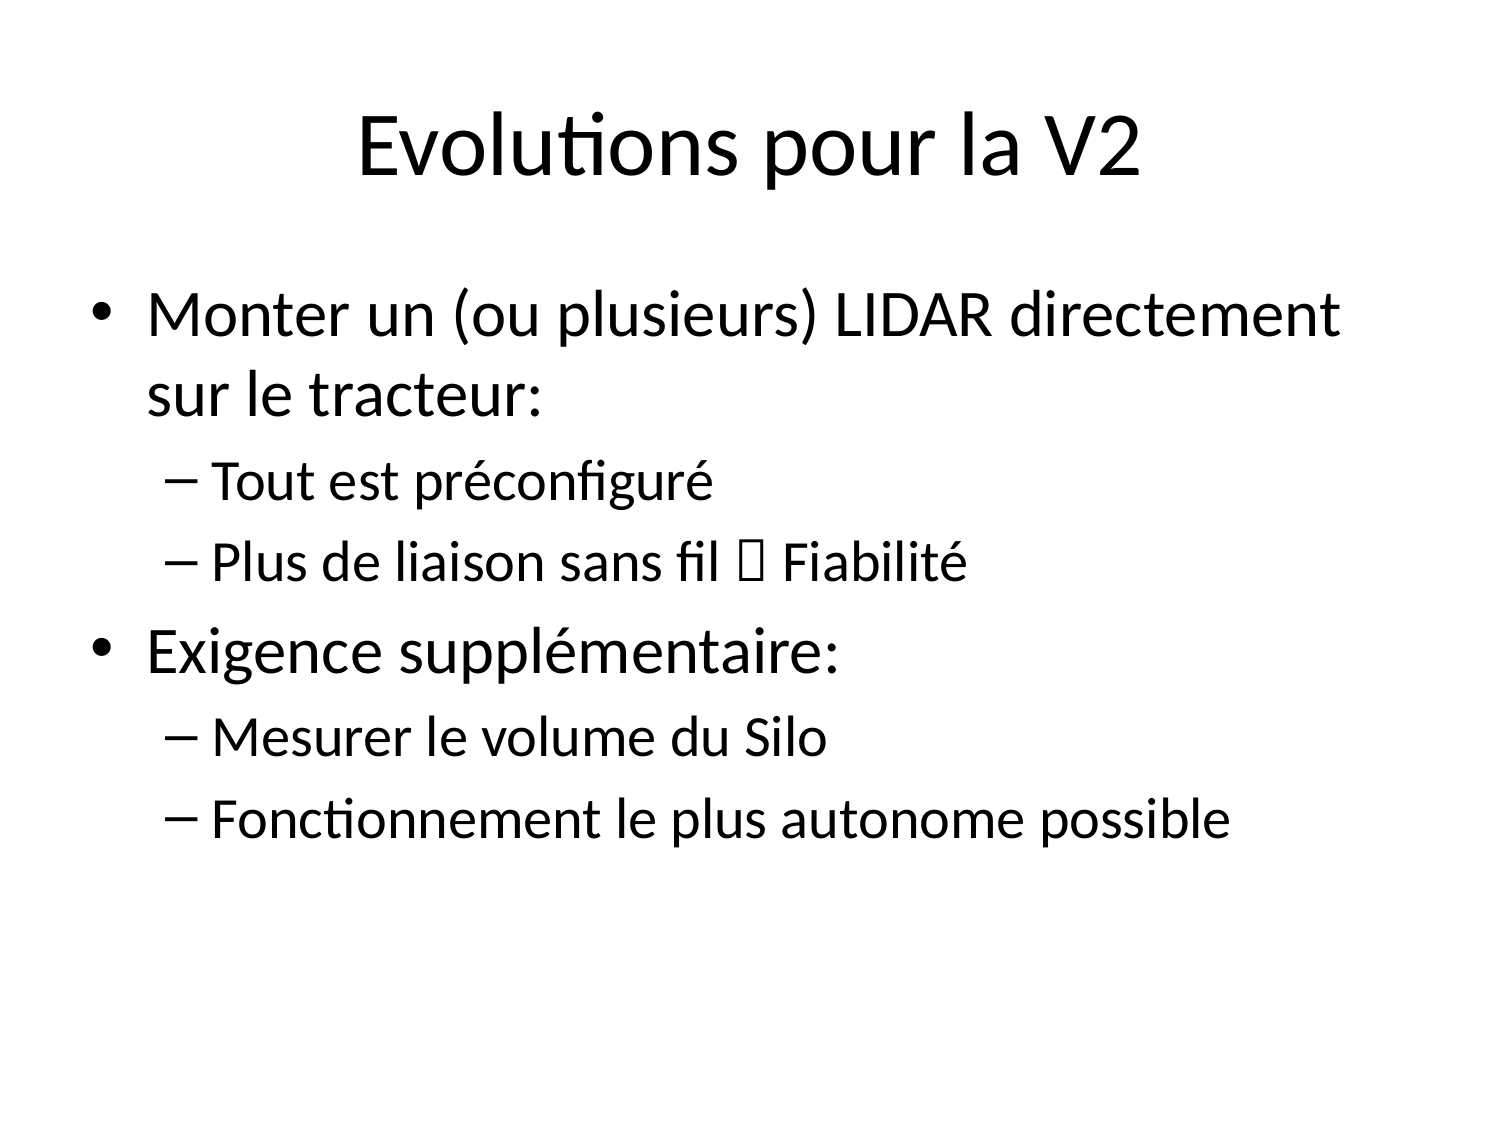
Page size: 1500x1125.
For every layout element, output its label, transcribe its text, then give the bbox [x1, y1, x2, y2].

list Monter un (ou plusieurs) LIDAR directement sur le tracteur: Tout est préconfiguré Plus de liaison sans fil  Fiabilité Exigence supplémentaire: Mesurer le volume du Silo Fonctionnement le plus autonome possible [75, 262, 1425, 1005]
title Evolutions pour la V2 [75, 45, 1425, 233]
